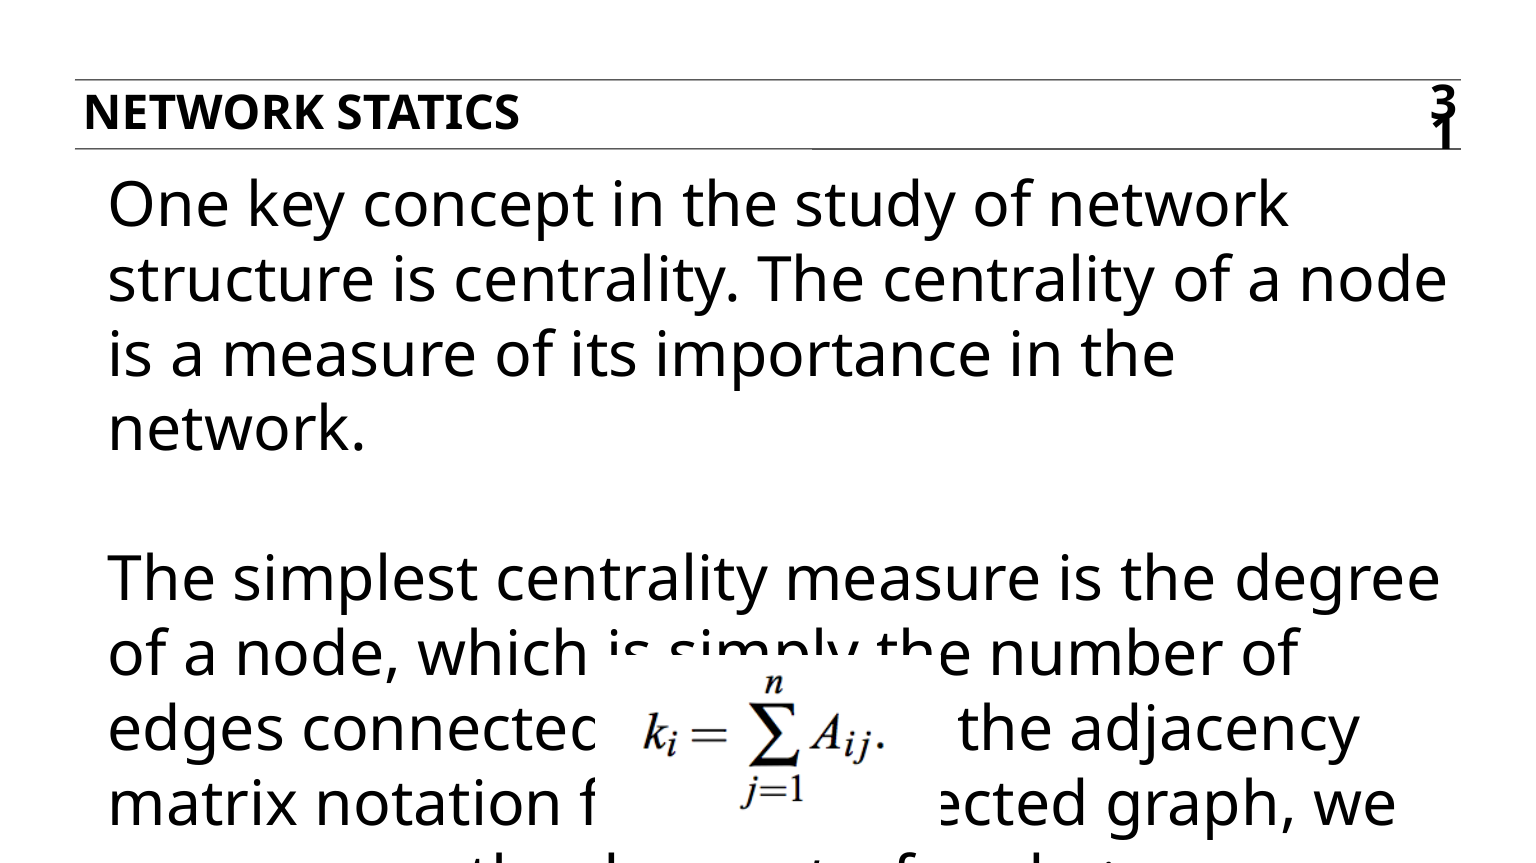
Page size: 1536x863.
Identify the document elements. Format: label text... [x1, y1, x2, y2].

list Network statics [67, 81, 1118, 132]
picture [595, 655, 941, 832]
slide_number 31 [1419, 86, 1461, 138]
text_box One key concept in the study of network structure is centrality. The centrality of a node is a measure of its importance in the network. The simplest centrality measure is the degree of a node, which is simply the number of edges connected to it. Using the adjacency matrix notation for an undirected graph, we can express the degree ki of node i as: [92, 156, 1468, 863]
